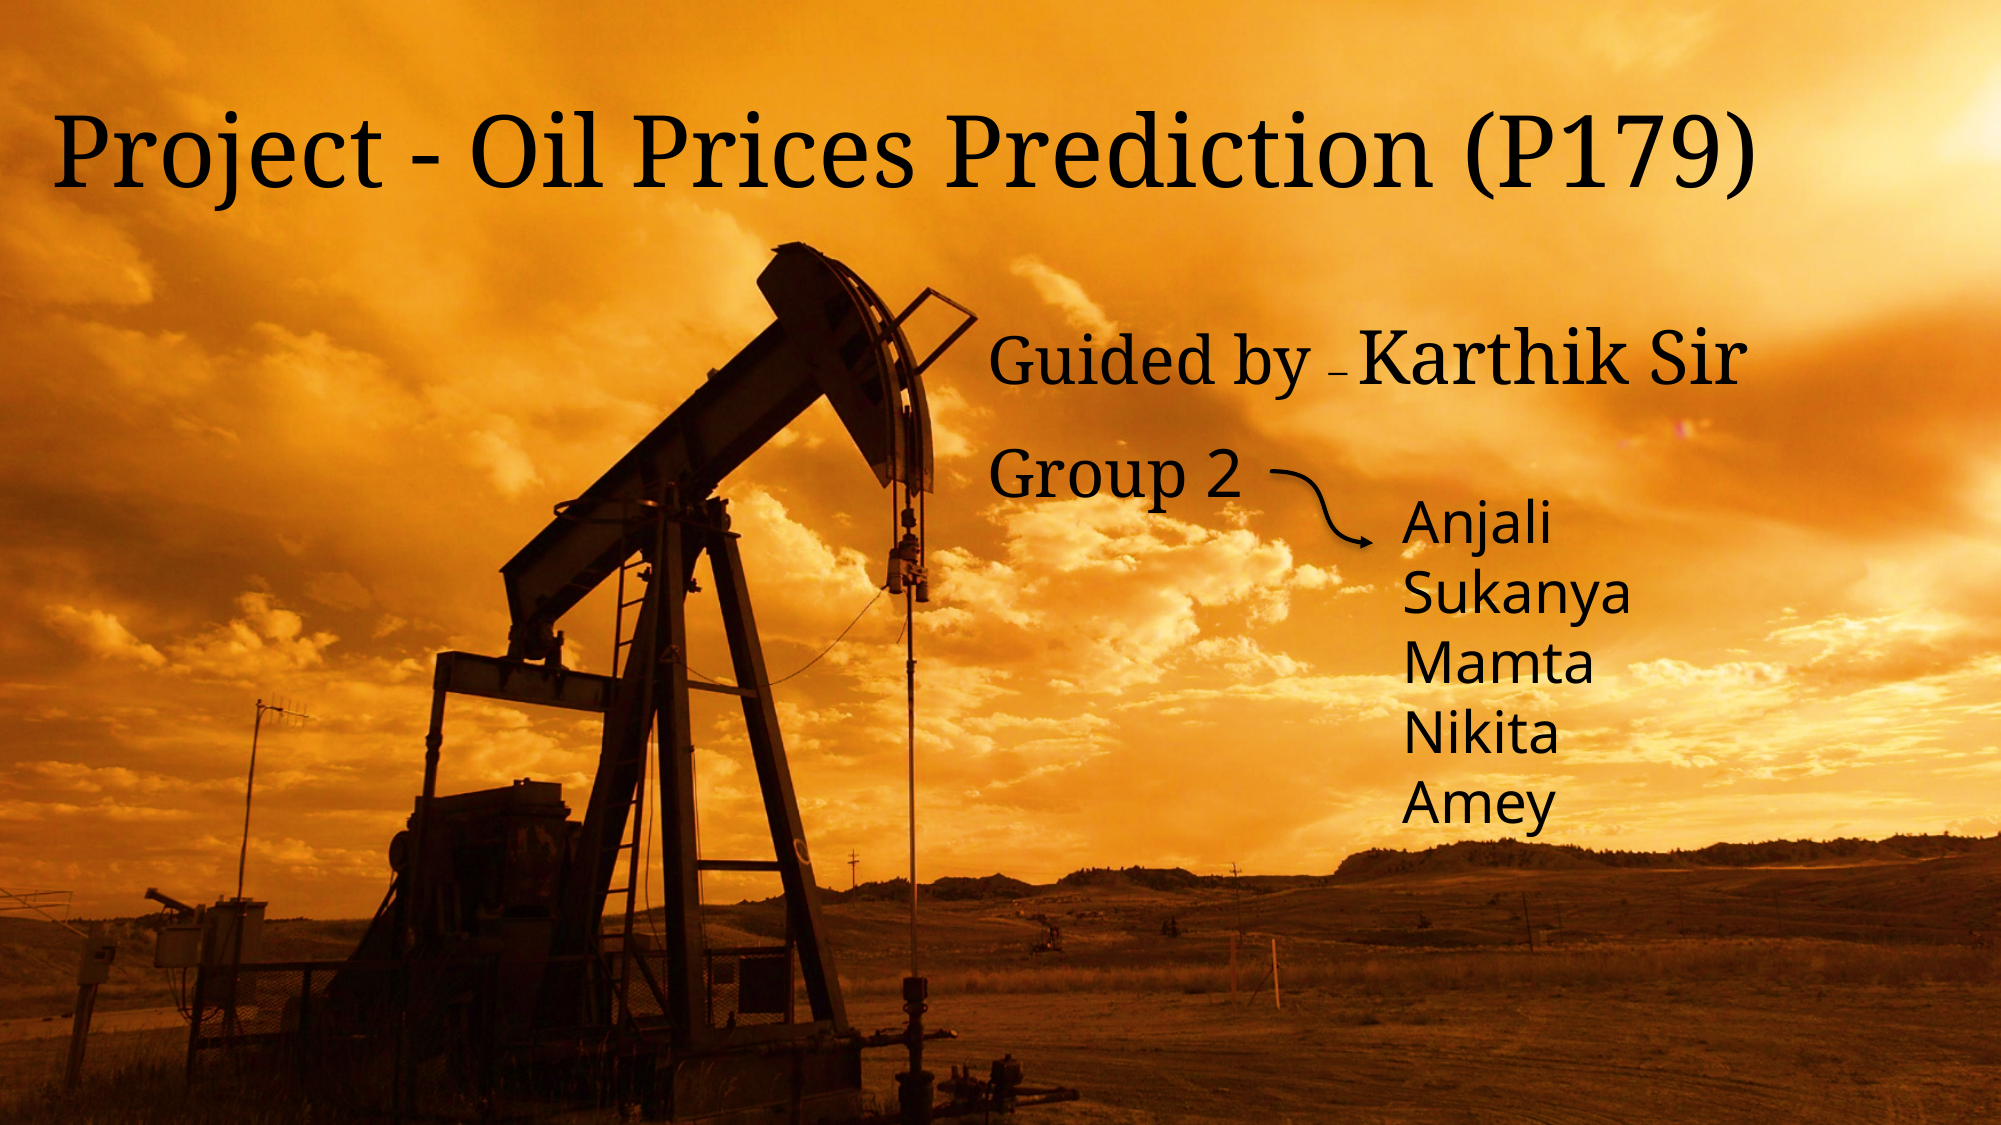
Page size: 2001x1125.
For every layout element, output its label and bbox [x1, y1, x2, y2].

text_box [1271, 470, 1374, 544]
picture [0, 0, 2001, 1125]
